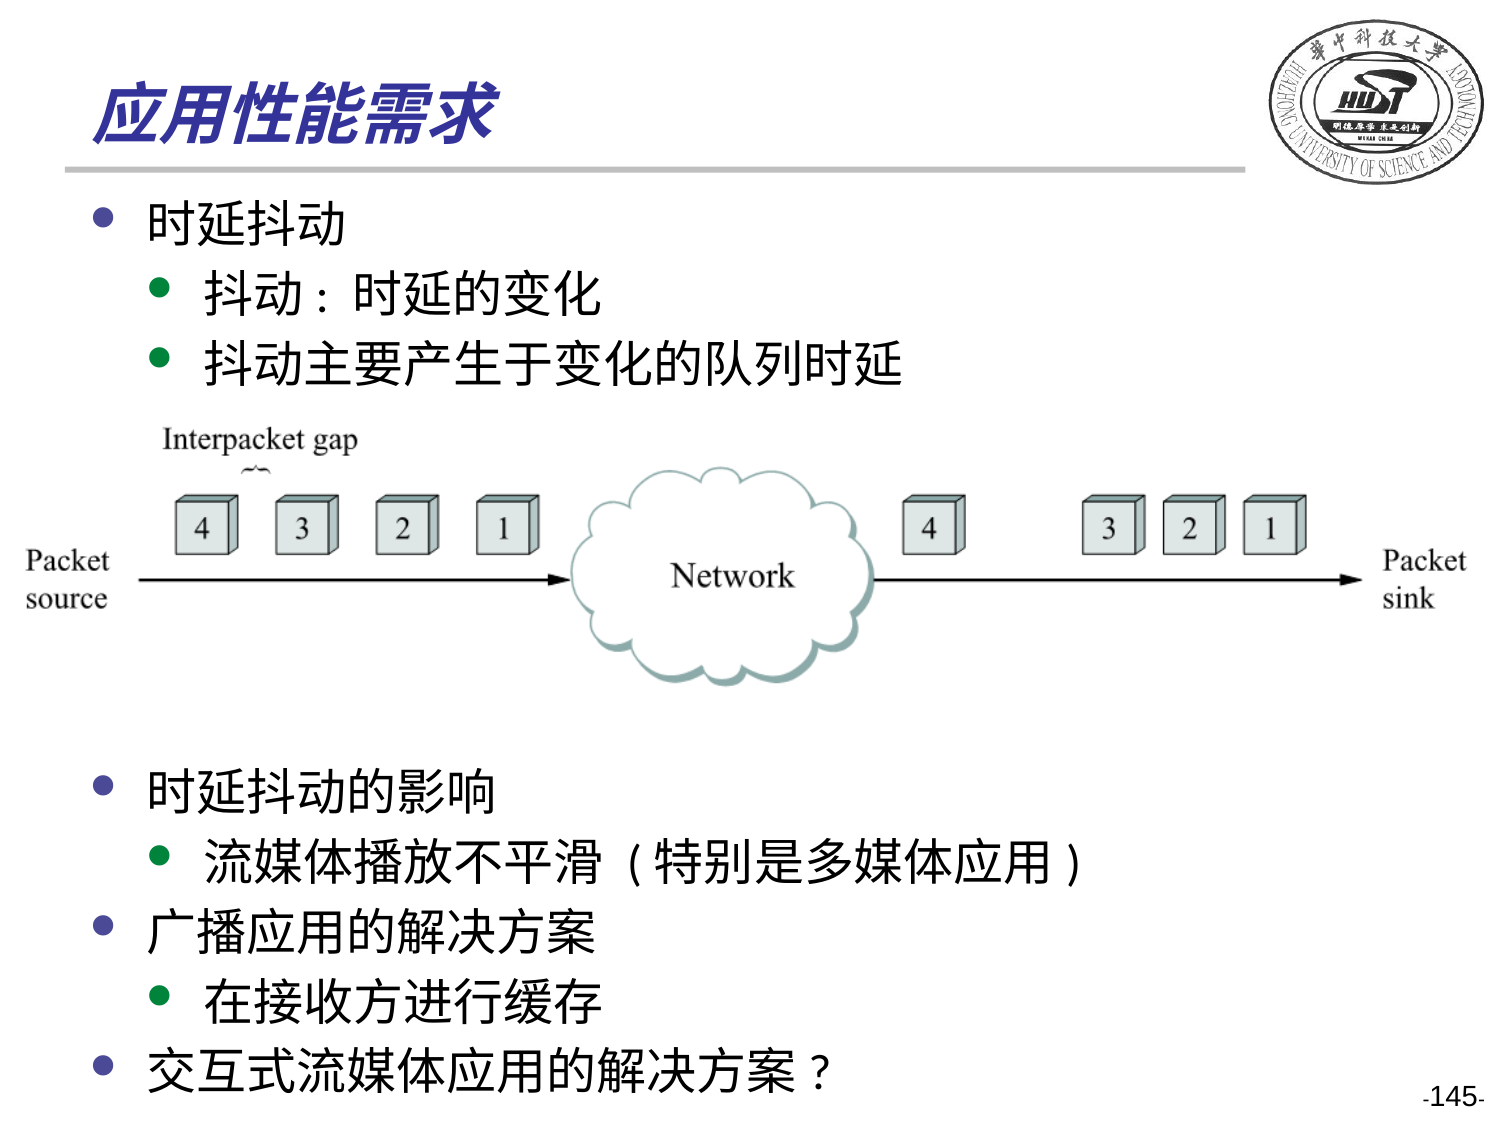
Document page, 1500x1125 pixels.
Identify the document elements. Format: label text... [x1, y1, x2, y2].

list 时延抖动 抖动: 时延的变化 抖动主要产生于变化的队列时延 时延抖动的影响 流媒体播放不平滑 (特别是多媒体应用) 广播应用的解决方案 在接收方进行缓存 交互式流媒体应用的解决方案? [75, 184, 1425, 395]
title 应用性能需求 [76, 42, 1315, 160]
list 时延抖动 抖动: 时延的变化 抖动主要产生于变化的队列时延 时延抖动的影响 流媒体播放不平滑 (特别是多媒体应用) 广播应用的解决方案 在接收方进行缓存 交互式流媒体应用的解决方案? [75, 707, 1425, 1059]
picture [14, 396, 1483, 699]
text_box -145- [1149, 1070, 1500, 1125]
picture [1257, 18, 1489, 185]
